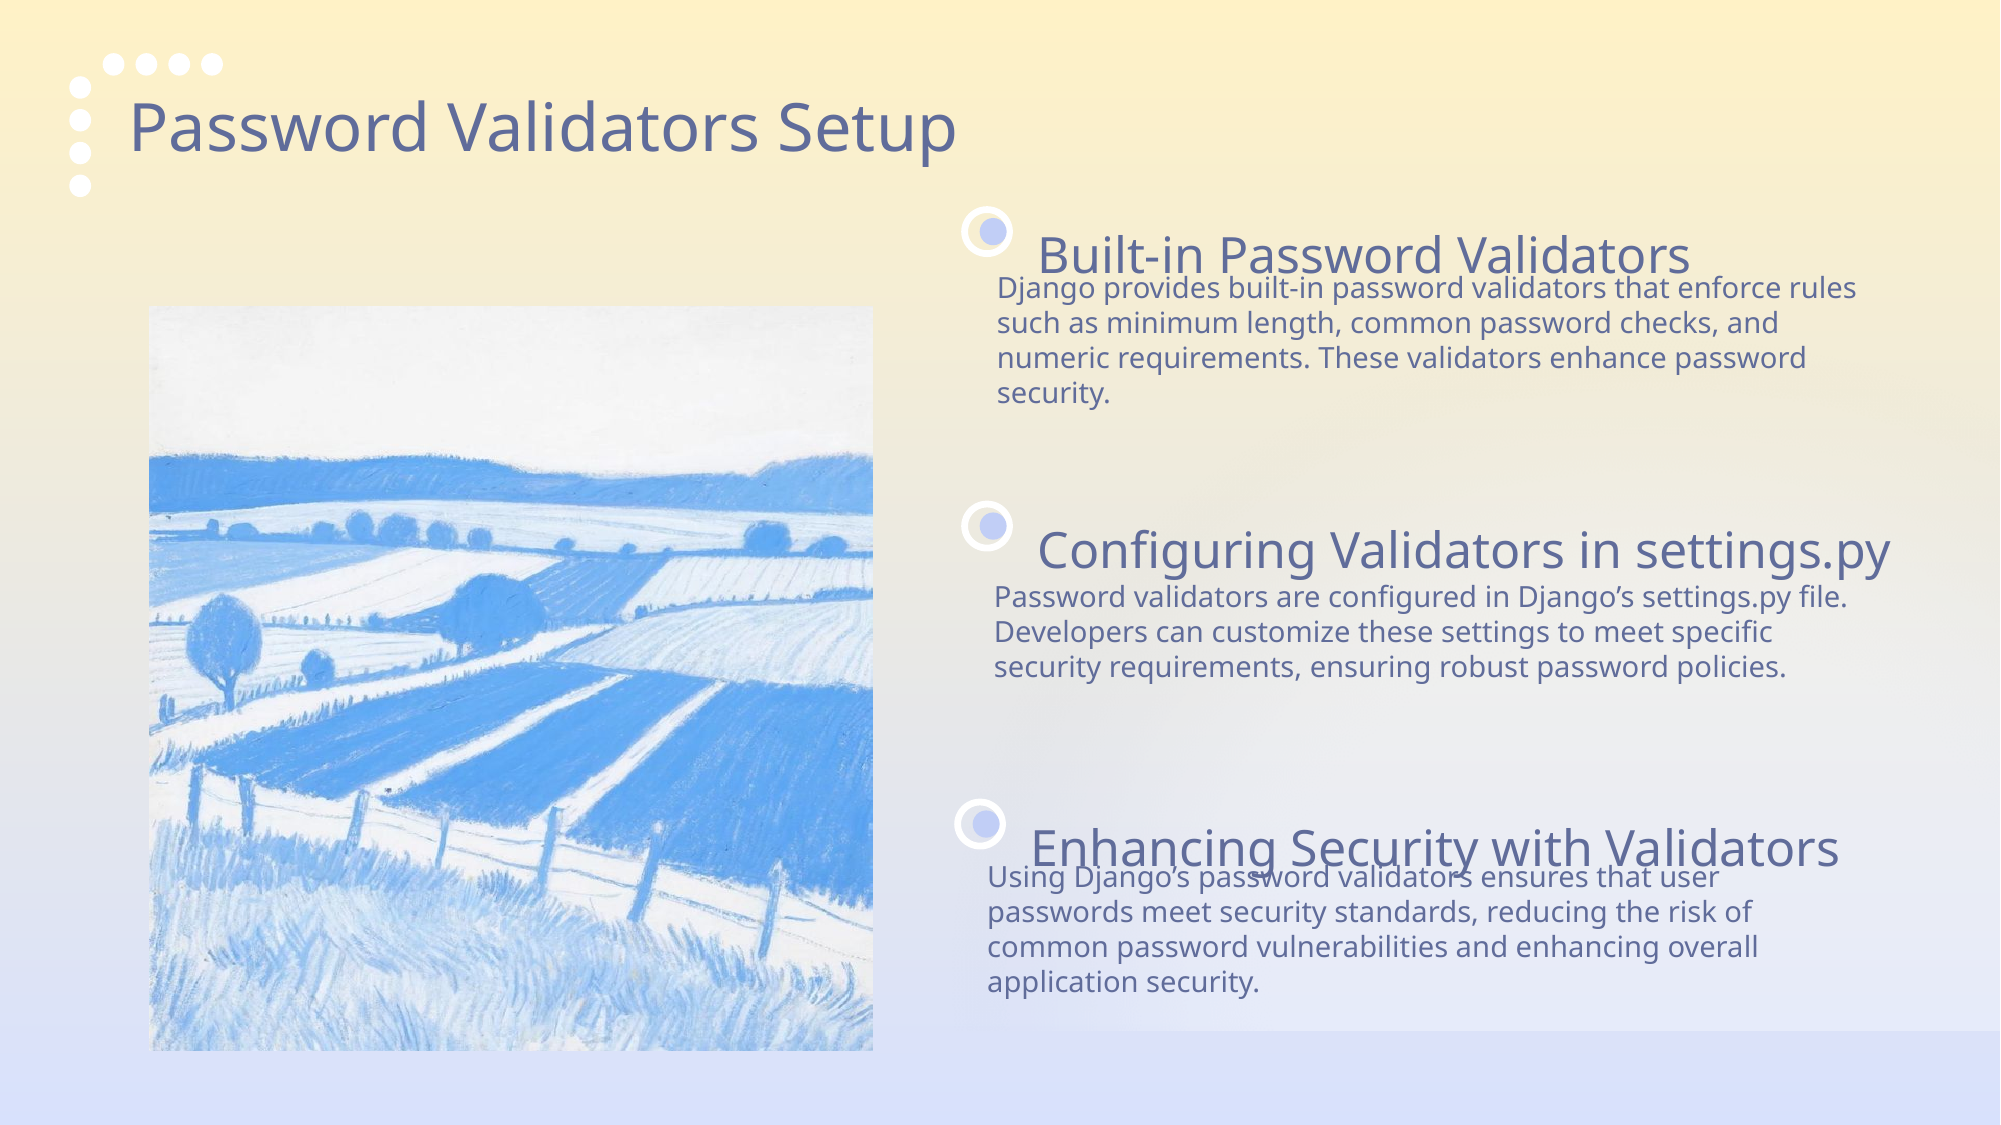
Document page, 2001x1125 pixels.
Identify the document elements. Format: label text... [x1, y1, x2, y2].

text_box [201, 53, 223, 76]
text_box Built-in Password Validators [1022, 216, 1922, 286]
picture [887, 286, 2000, 1031]
text_box [168, 53, 191, 76]
text_box [979, 217, 1007, 246]
text_box Password Validators Setup [113, 77, 1871, 350]
text_box [135, 53, 158, 76]
text_box [69, 141, 92, 165]
text_box [69, 174, 92, 198]
text_box [69, 76, 92, 99]
text_box [964, 209, 1010, 254]
text_box [69, 109, 92, 132]
text_box Django provides built-in password validators that enforce rules such as minimum length, common password checks, and numeric requirements. These validators enhance password security. [981, 261, 1881, 286]
text_box [102, 53, 125, 76]
picture [149, 306, 873, 1051]
